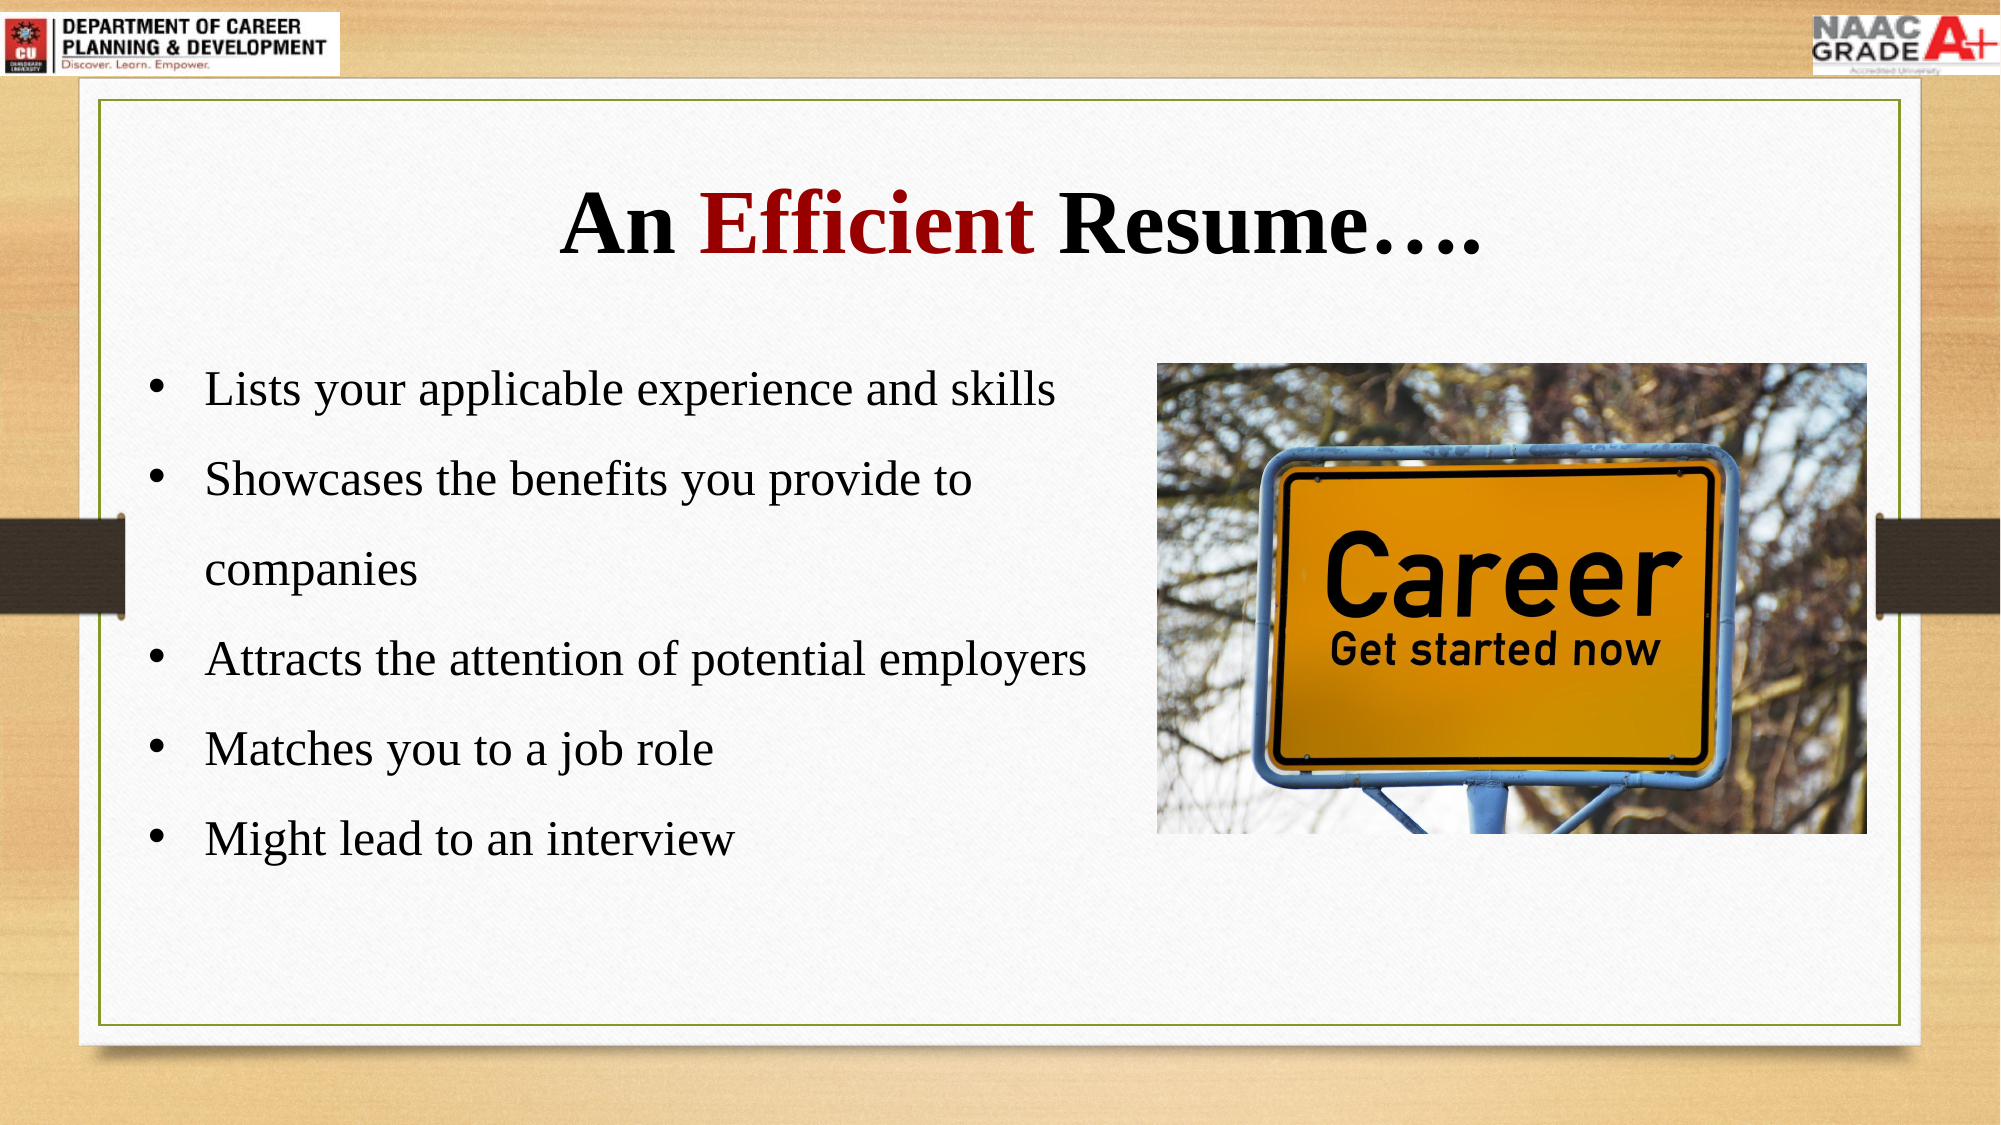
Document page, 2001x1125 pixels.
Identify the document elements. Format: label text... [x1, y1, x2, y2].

text_box Lists your applicable experience and skills Showcases the benefits you provide to companies Attracts the attention of potential employers Matches you to a job role Might lead to an interview [133, 318, 1115, 874]
text_box An Efficient Resume…. [544, 99, 1548, 280]
picture [0, 0, 2001, 1125]
